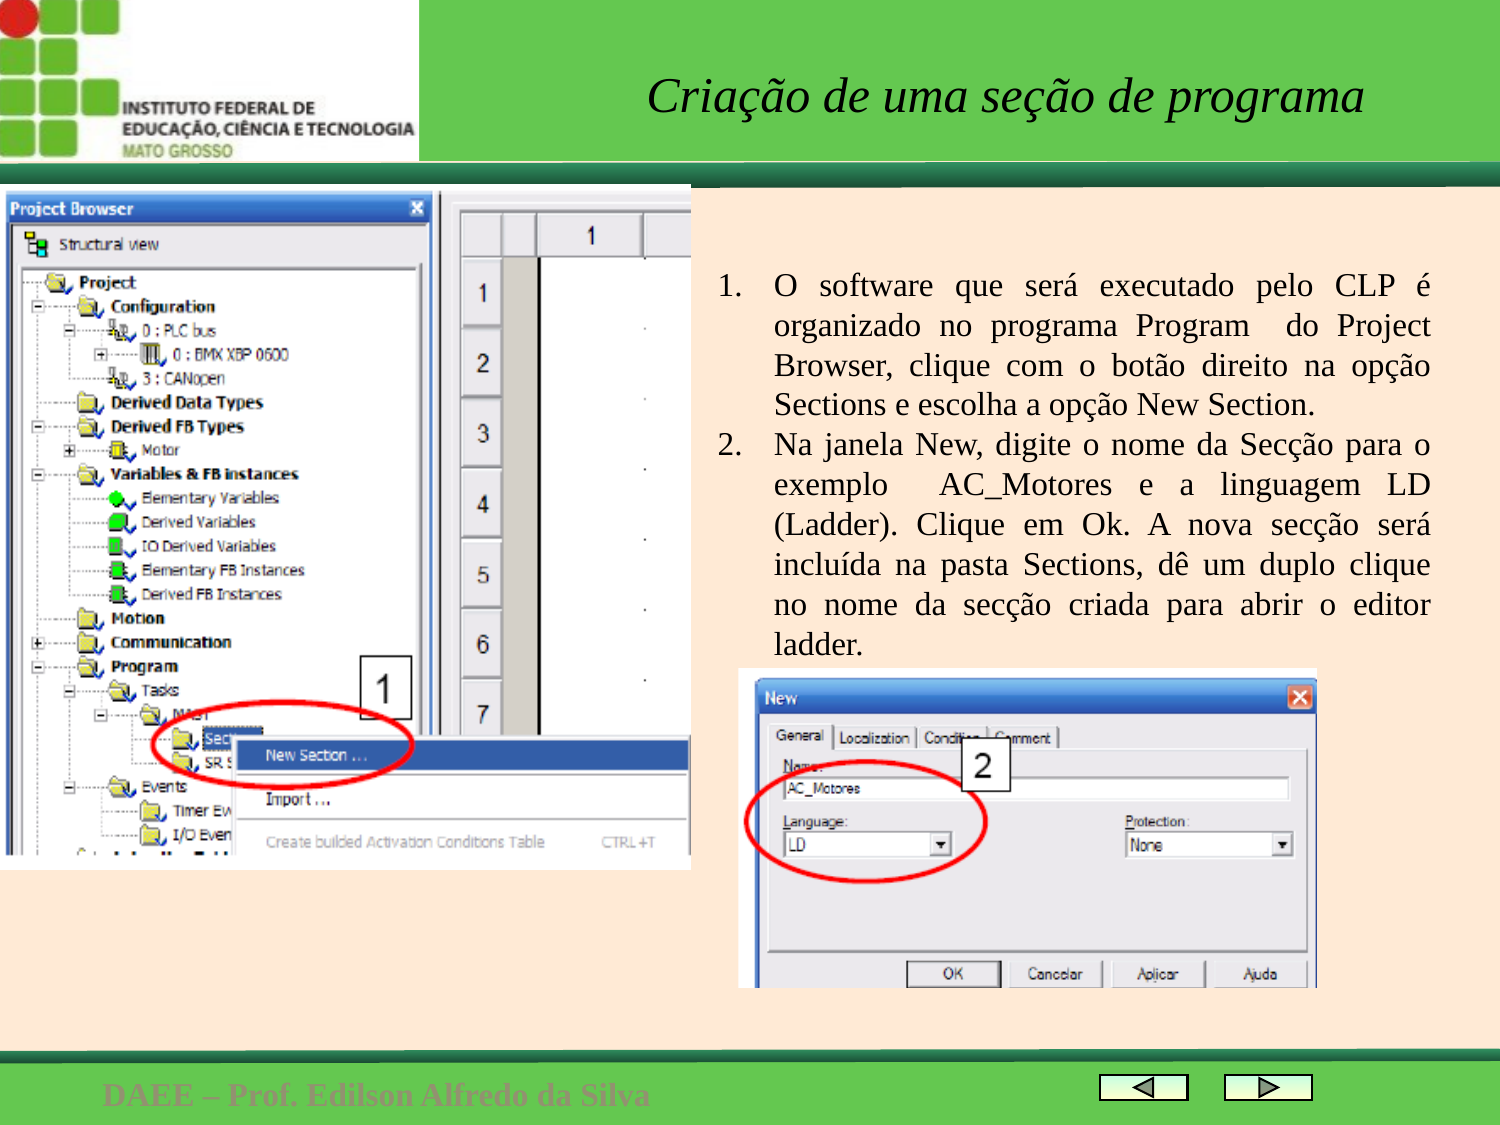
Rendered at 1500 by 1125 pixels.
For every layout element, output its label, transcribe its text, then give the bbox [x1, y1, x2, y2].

text_box O software que será executado pelo CLP é organizado no programa Program do Project Browser, clique com o botão direito na opção Sections e escolha a opção New Section. Na janela New, digite o nome da Secção para o exemplo AC_Motores e a linguagem LD (Ladder). Clique em Ok. A nova secção será incluída na pasta Sections, dê um duplo clique no nome da secção criada para abrir o editor ladder. [702, 255, 1447, 670]
picture [0, 0, 420, 161]
picture [737, 668, 1318, 988]
text_box [1224, 1074, 1313, 1100]
picture [0, 184, 692, 870]
text_box Criação de uma seção de programa [631, 54, 1400, 130]
text_box [1099, 1074, 1188, 1100]
